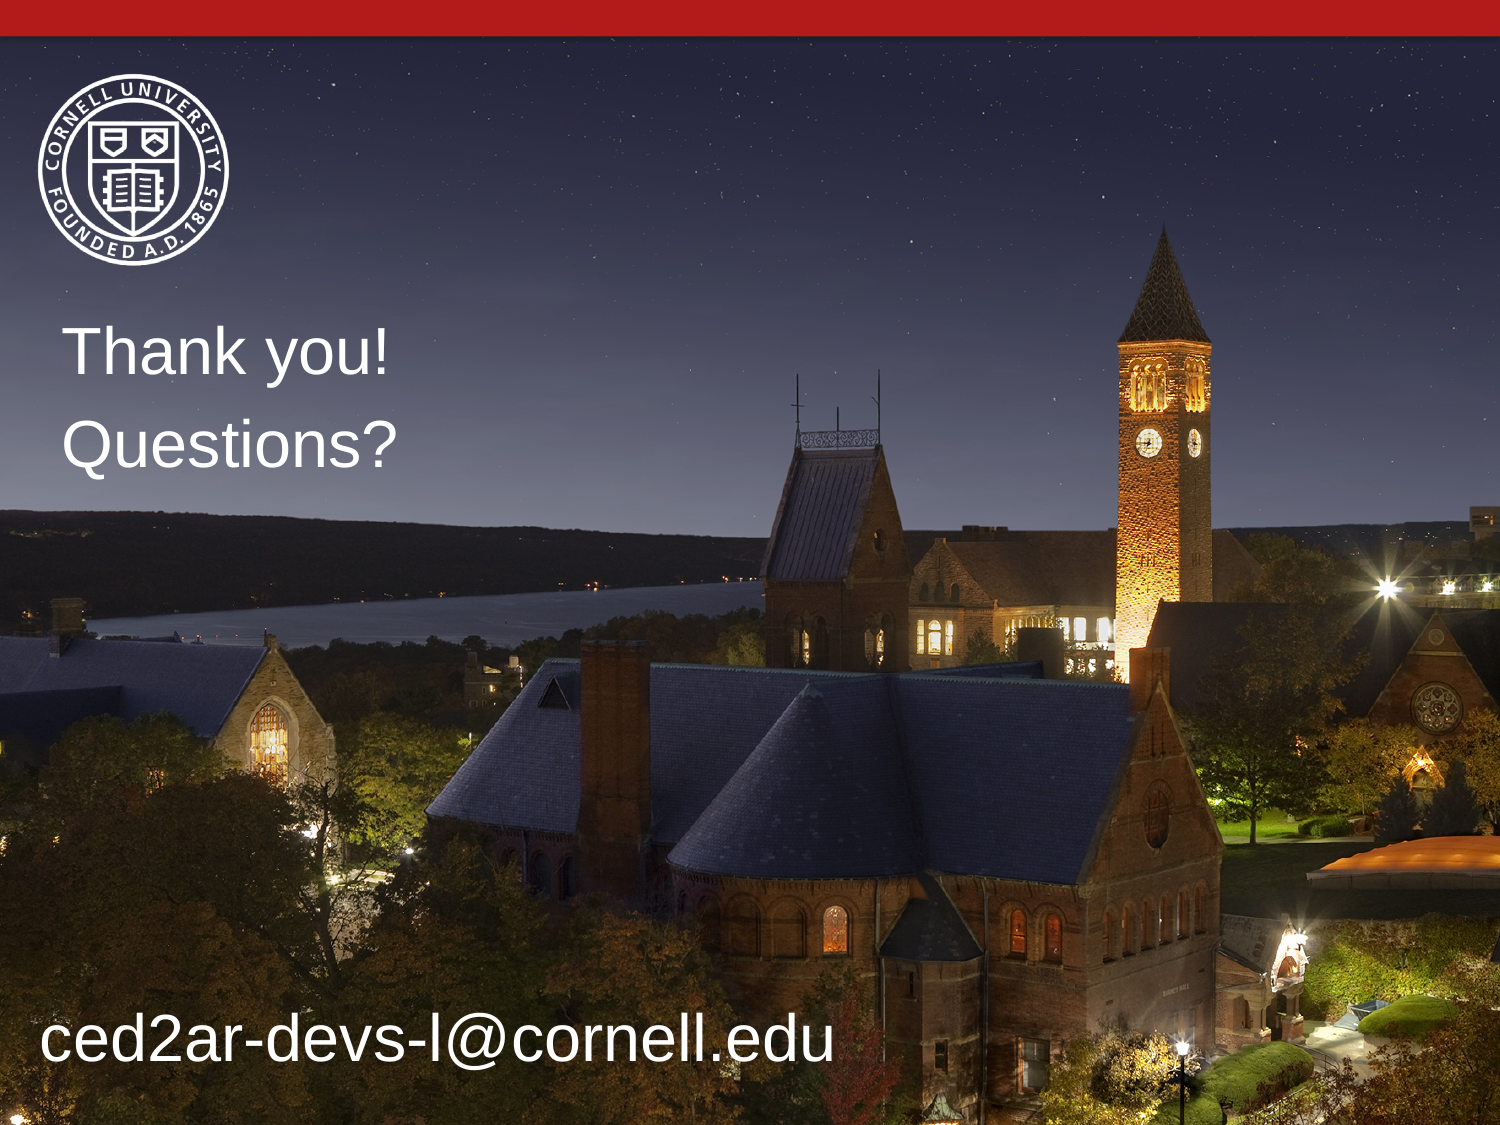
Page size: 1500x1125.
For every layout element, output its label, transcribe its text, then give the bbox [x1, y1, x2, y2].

slide_number 69 [1074, 1042, 1425, 1103]
picture [0, 37, 1500, 1125]
text_box ced2ar-devs-l@cornell.edu [24, 987, 875, 1088]
list Thank you! Questions? [46, 299, 817, 525]
